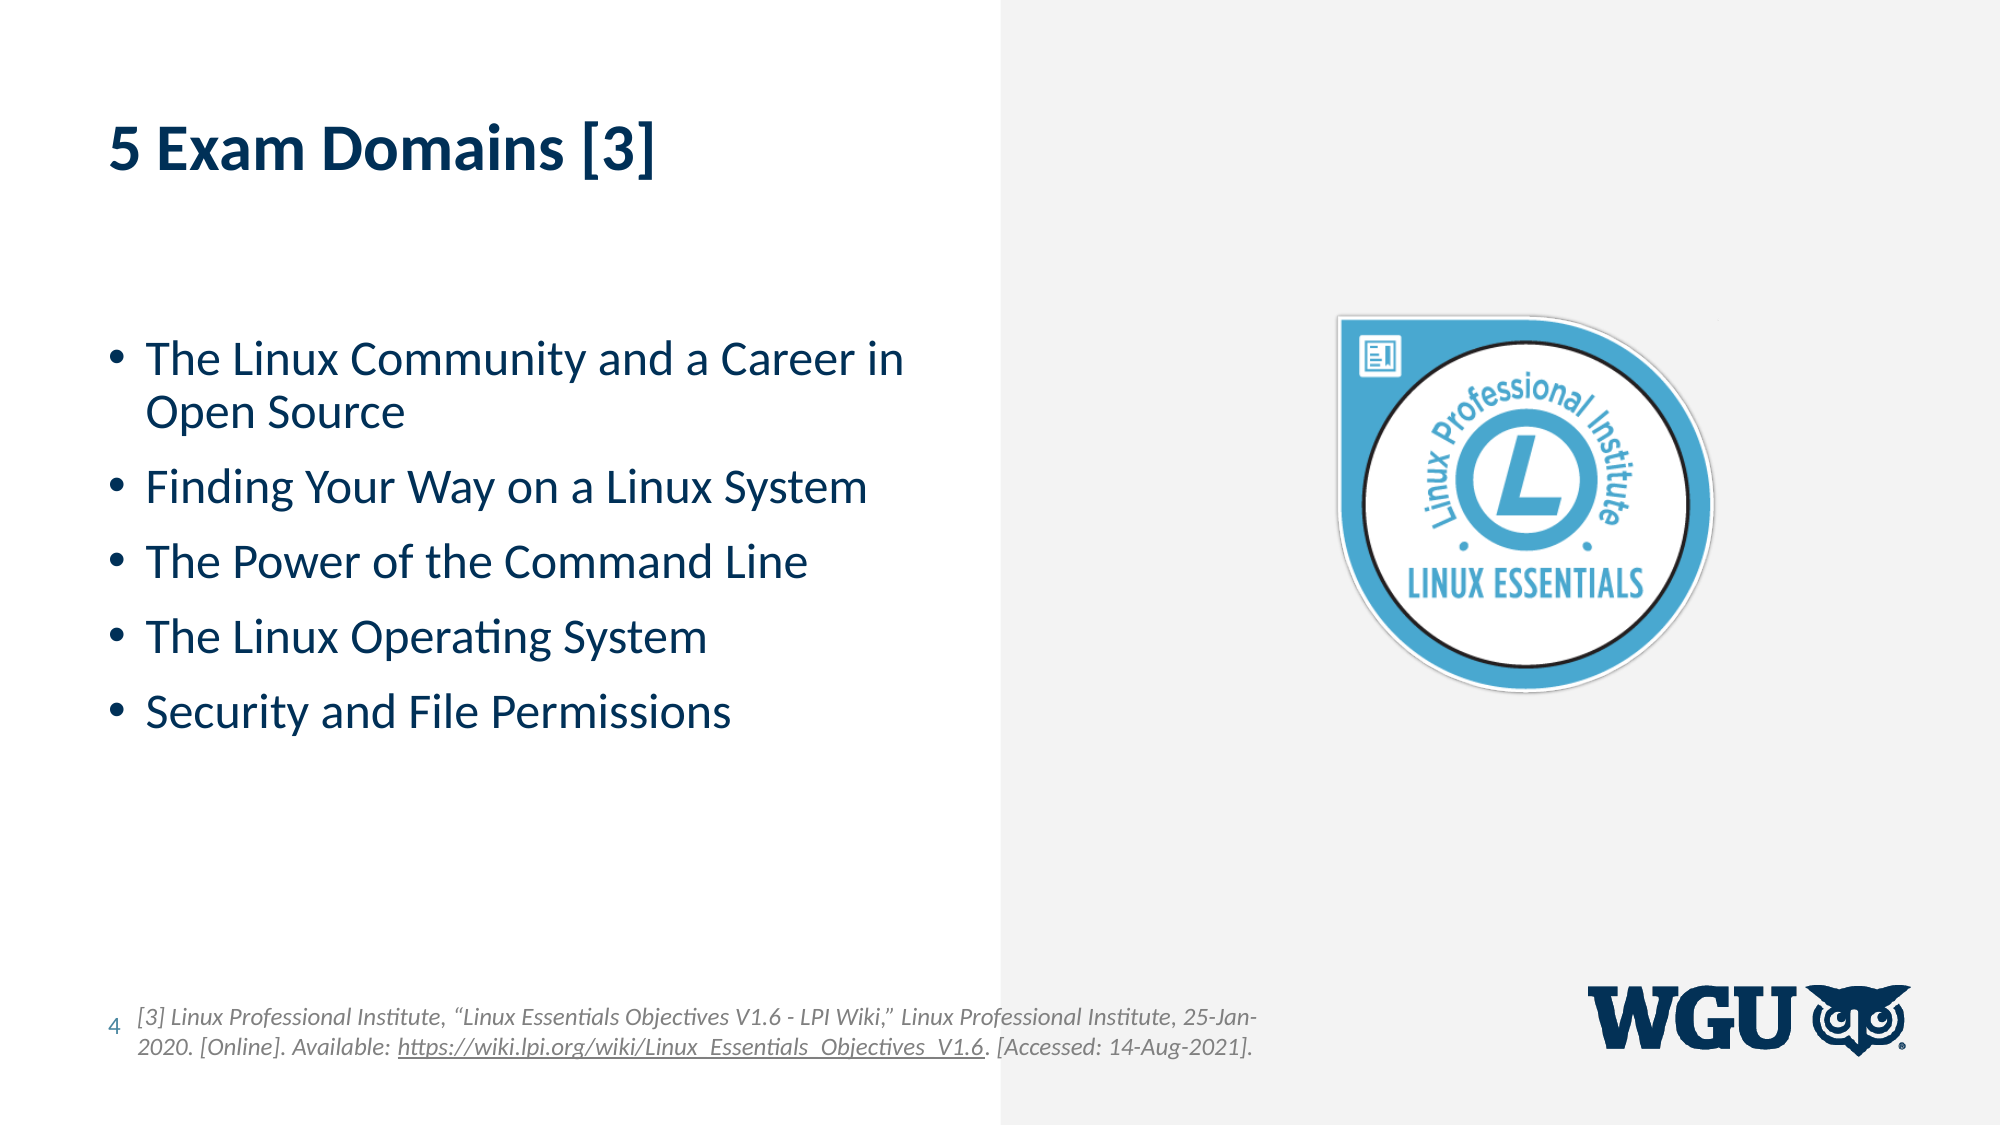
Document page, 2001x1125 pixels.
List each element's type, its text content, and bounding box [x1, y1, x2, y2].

text_box [3] Linux Professional Institute, “Linux Essentials Objectives V1.6 - LPI Wiki,” Linux Professional Institute, 25-Jan-2020. [Online]. Available: https://wiki.lpi.org/wiki/Linux_Essentials_Objectives_V1.6. [Accessed: 14-Aug-2021]. [122, 993, 1328, 1069]
list The Linux Community and a Career in Open Source Finding Your Way on a Linux System The Power of the Command Line The Linux Operating System Security and File Permissions [93, 324, 942, 908]
title 5 Exam Domains [3] [93, 105, 942, 206]
slide_number 4 [93, 994, 122, 1055]
picture [1586, 984, 1912, 1057]
picture [1334, 312, 1719, 697]
